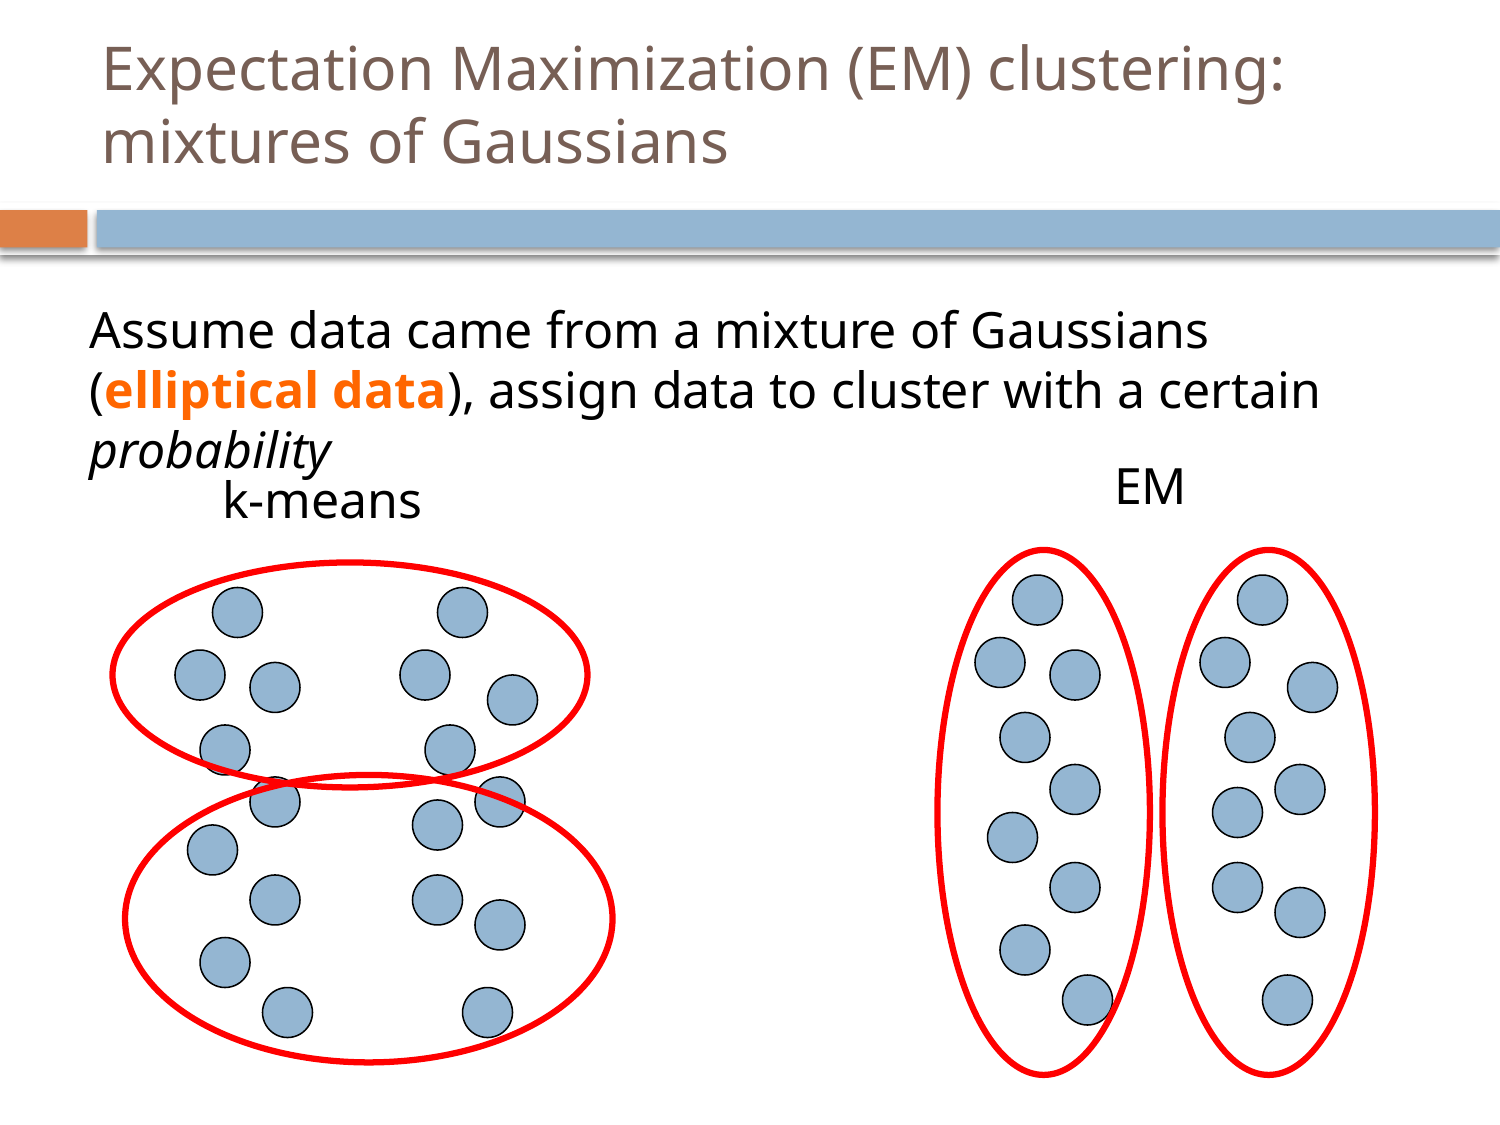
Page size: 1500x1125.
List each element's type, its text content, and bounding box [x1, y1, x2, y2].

text_box [204, 562, 496, 586]
text_box [1225, 549, 1313, 573]
title Expectation Maximization (EM) clustering: mixtures of Gaussians [87, 21, 1425, 185]
text_box [1000, 549, 1088, 573]
text_box [543, 818, 613, 1020]
text_box EM [1099, 447, 1202, 523]
text_box [987, 1035, 1100, 1075]
text_box [125, 837, 168, 1001]
text_box [262, 1048, 476, 1063]
text_box Assume data came from a mixture of Gaussians (elliptical data), assign data to cluster with a certain probability [75, 291, 1463, 487]
text_box [543, 609, 588, 741]
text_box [974, 574, 1338, 1026]
text_box k-means [207, 460, 438, 536]
text_box [1343, 624, 1375, 1000]
text_box [937, 628, 968, 997]
text_box [112, 602, 168, 748]
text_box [174, 587, 538, 1038]
text_box [1212, 1035, 1326, 1075]
